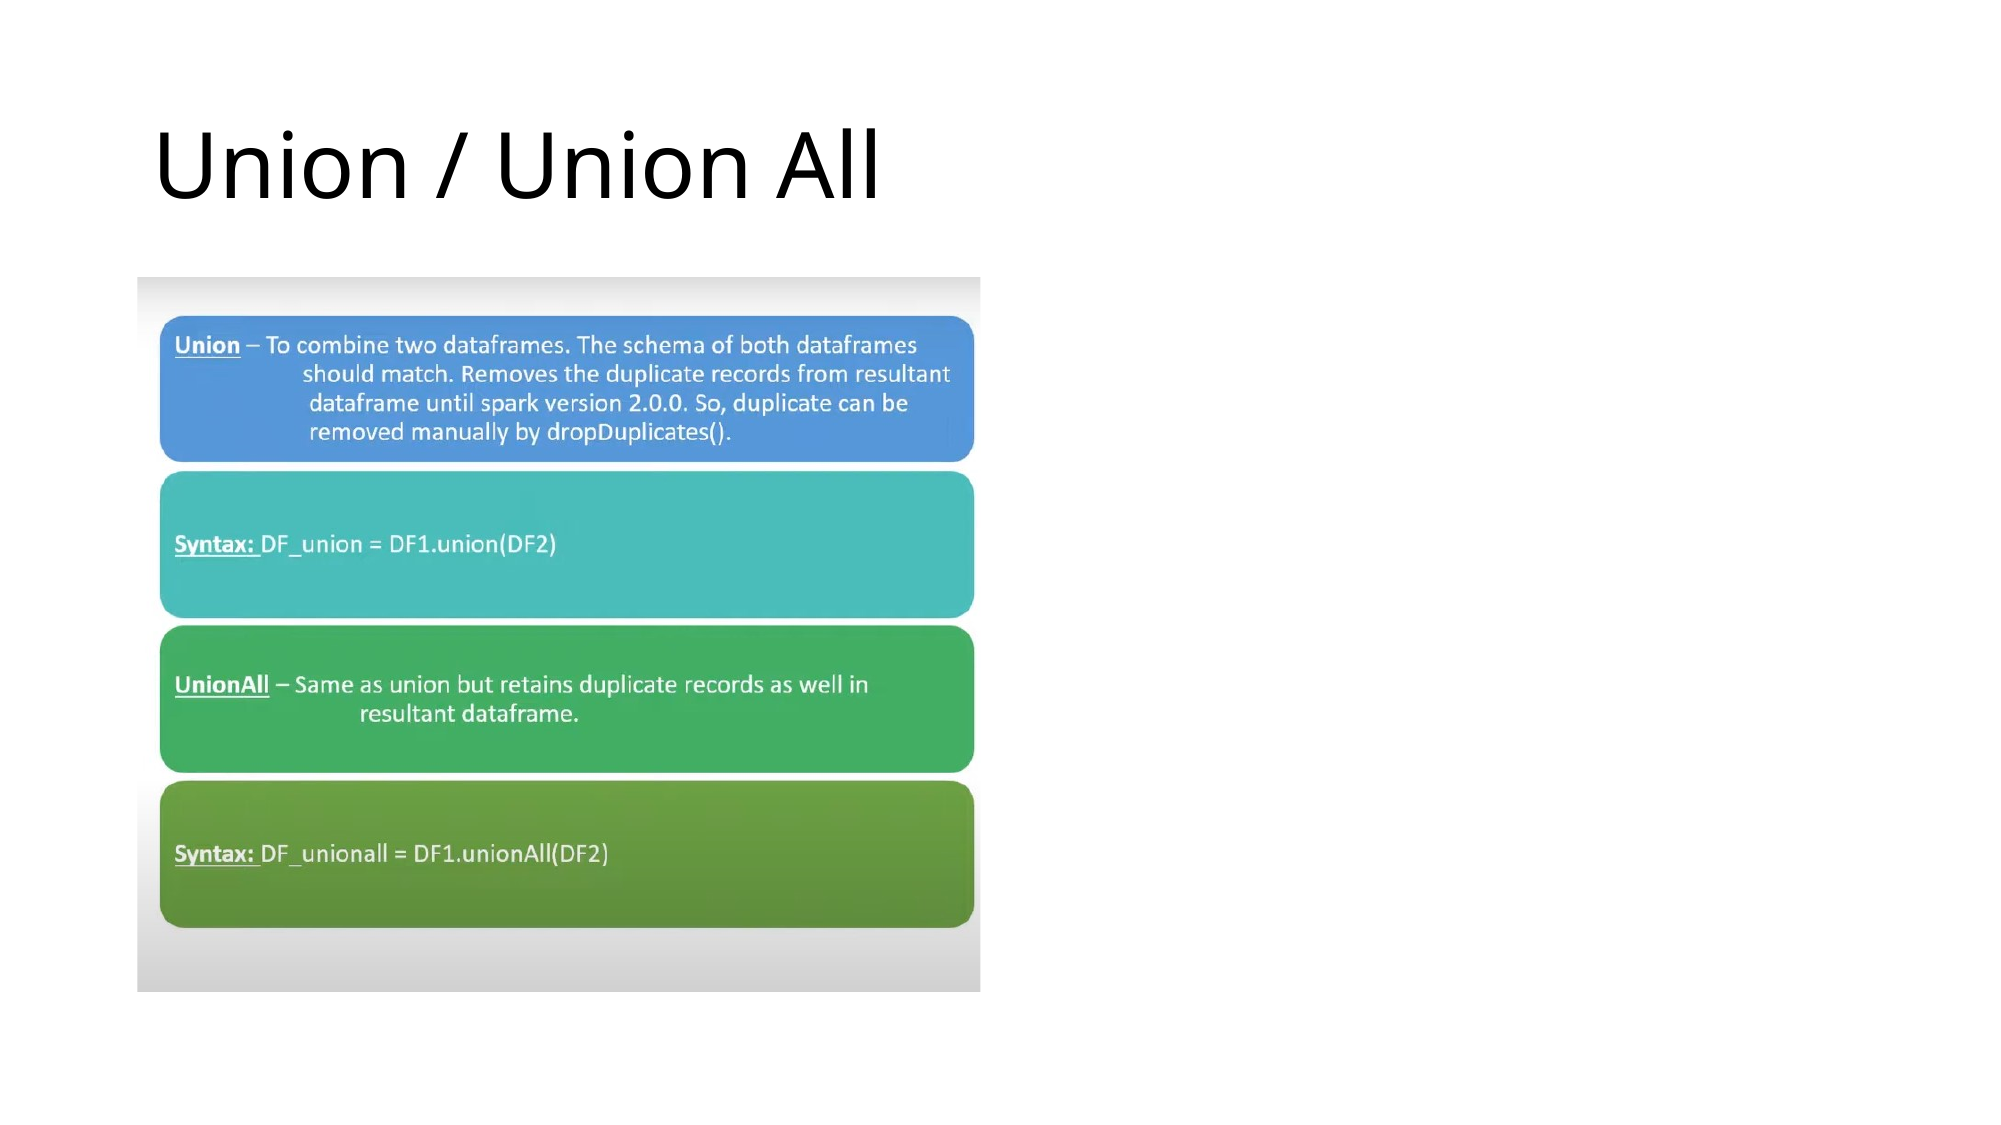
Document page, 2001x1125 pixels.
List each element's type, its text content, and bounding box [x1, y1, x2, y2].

title Union / Union All [137, 59, 1863, 278]
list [137, 277, 981, 992]
